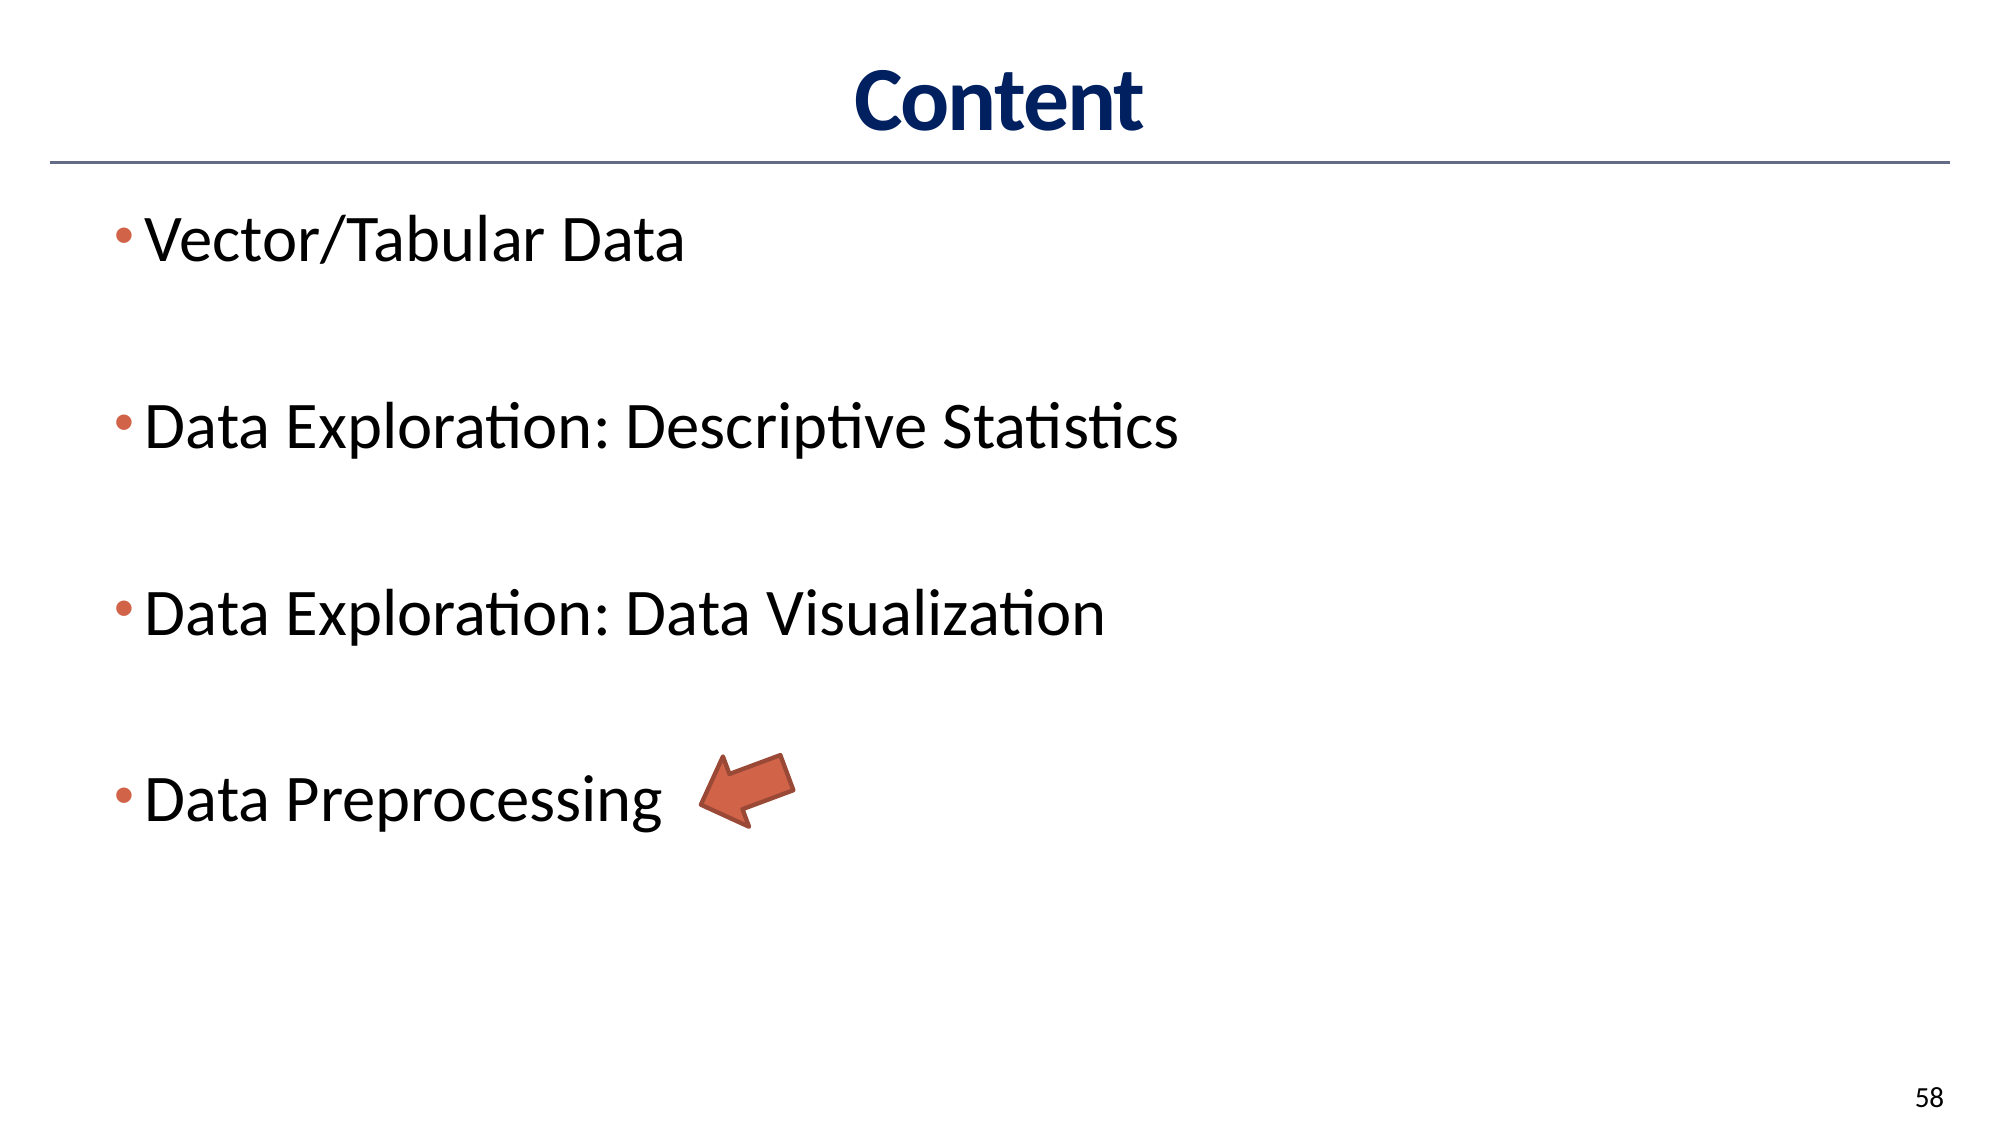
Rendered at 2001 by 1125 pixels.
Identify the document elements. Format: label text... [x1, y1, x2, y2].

text_box [698, 753, 796, 829]
list Vector/Tabular Data Data Exploration: Descriptive Statistics Data Exploration: Data Visualization Data Preprocessing [99, 187, 1900, 1063]
title Content [99, 24, 1900, 163]
slide_number 58 [1899, 1071, 2000, 1125]
